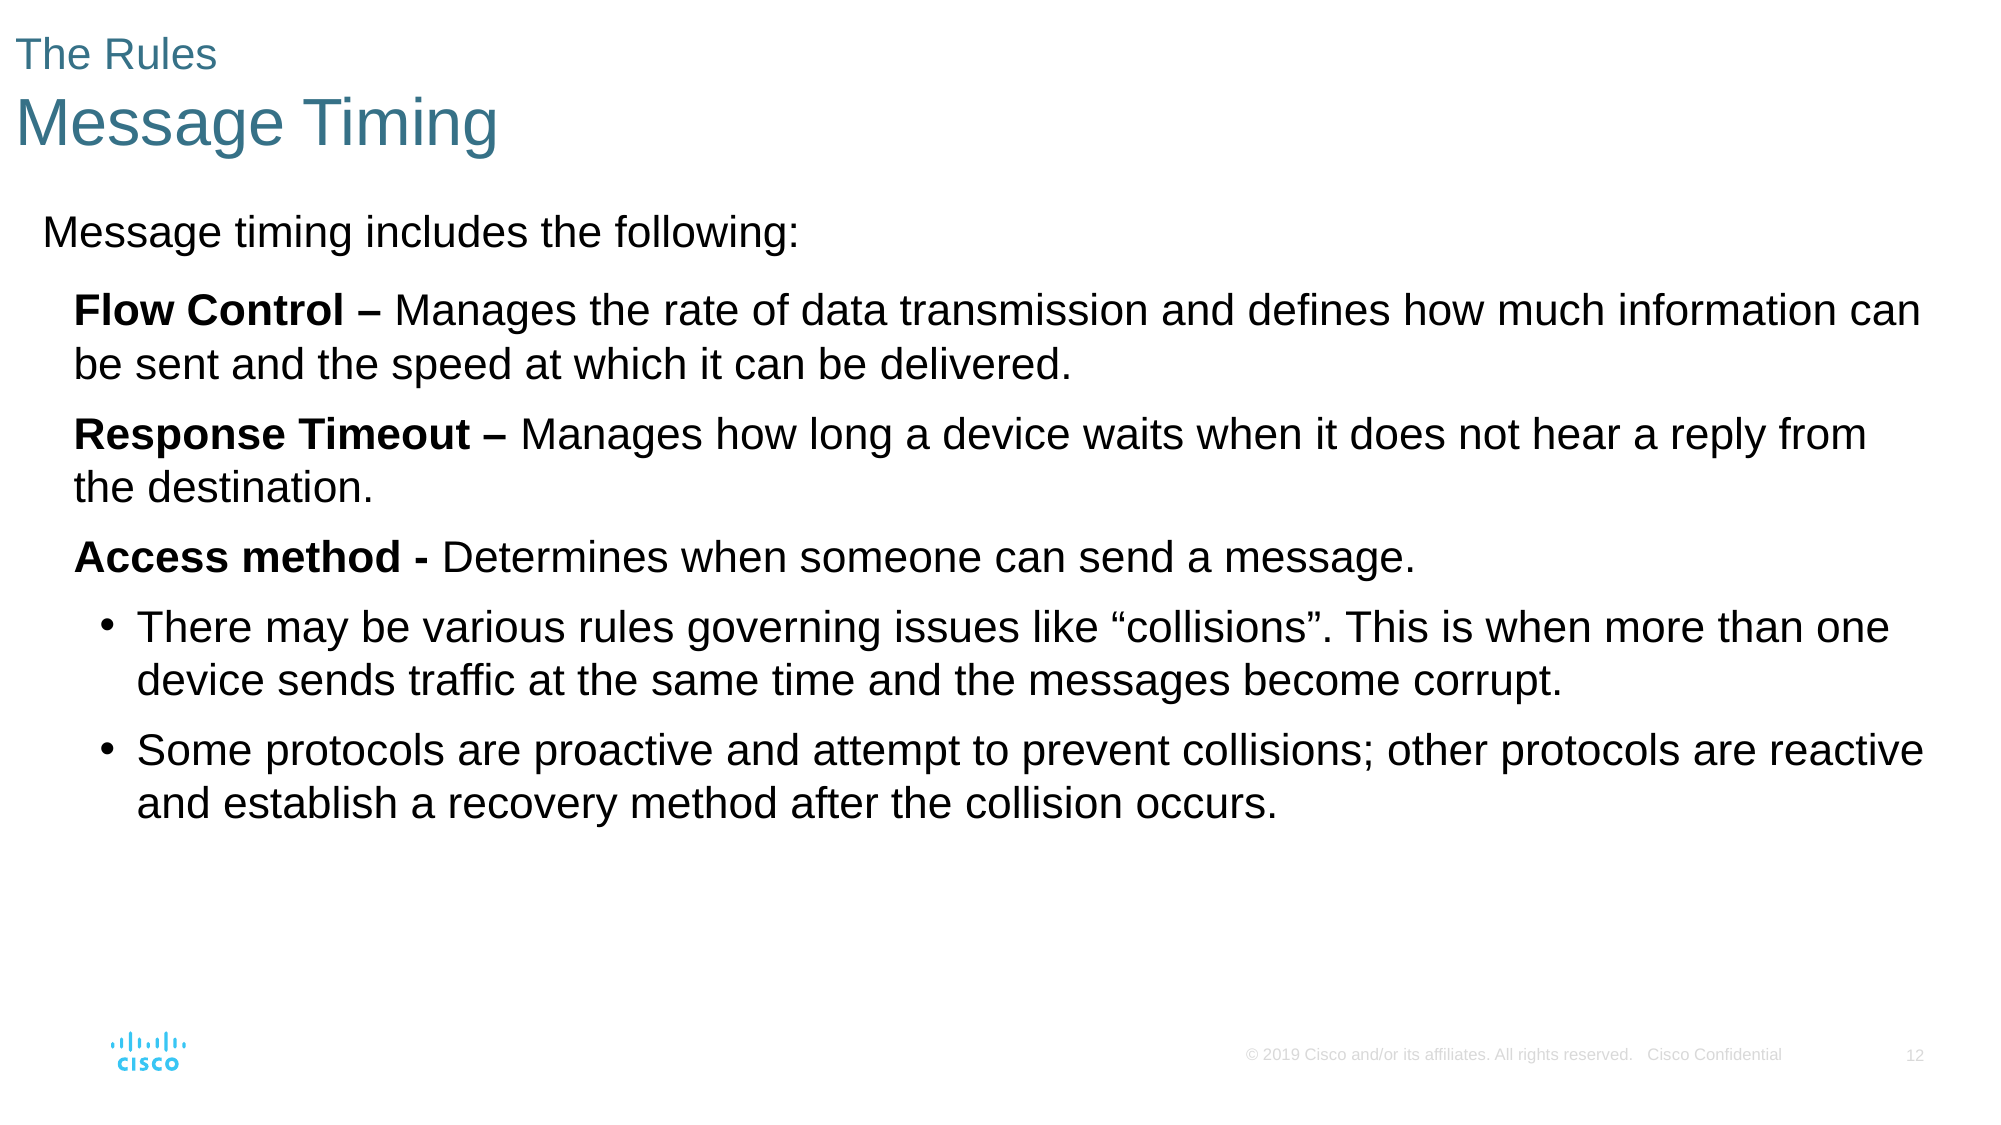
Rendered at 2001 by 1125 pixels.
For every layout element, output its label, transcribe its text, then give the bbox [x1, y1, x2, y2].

list Message timing includes the following: Flow Control – Manages the rate of data transmission and defines how much information can be sent and the speed at which it can be delivered. Response Timeout – Manages how long a device waits when it does not hear a reply from the destination. Access method - Determines when someone can send a message. There may be various rules governing issues like “collisions”. This is when more than one device sends traffic at the same time and the messages become corrupt. Some protocols are proactive and attempt to prevent collisions; other protocols are reactive and establish a recovery method after the collision occurs. [27, 195, 1964, 1061]
title The Rules Message Timing [0, 9, 2000, 175]
